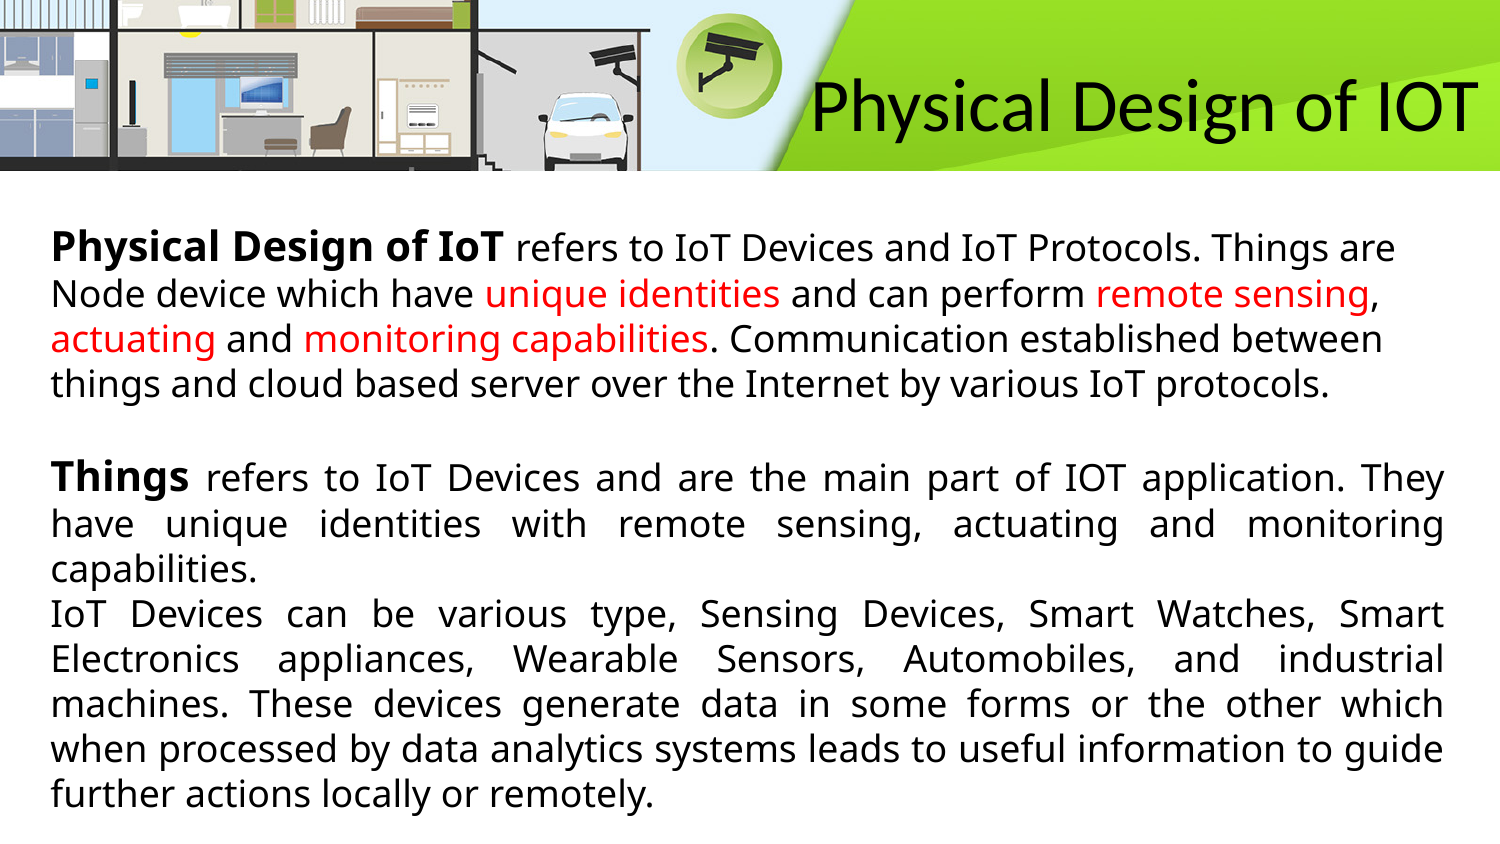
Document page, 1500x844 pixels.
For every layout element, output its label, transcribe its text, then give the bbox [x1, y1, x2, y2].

title Physical Design of IOT [163, 28, 1500, 169]
picture [0, 0, 1500, 844]
text_box Physical Design of IoT refers to IoT Devices and IoT Protocols. Things are Node device which have unique identities and can perform remote sensing, actuating and monitoring capabilities. Communication established between things and cloud based server over the Internet by various IoT protocols. Things refers to IoT Devices and are the main part of IOT application. They have unique identities with remote sensing, actuating and monitoring capabilities. IoT Devices can be various type, Sensing Devices, Smart Watches, Smart Electronics appliances, Wearable Sensors, Automobiles, and industrial machines. These devices generate data in some forms or the other which when processed by data analytics systems leads to useful information to guide further actions locally or remotely. [35, 212, 1461, 844]
